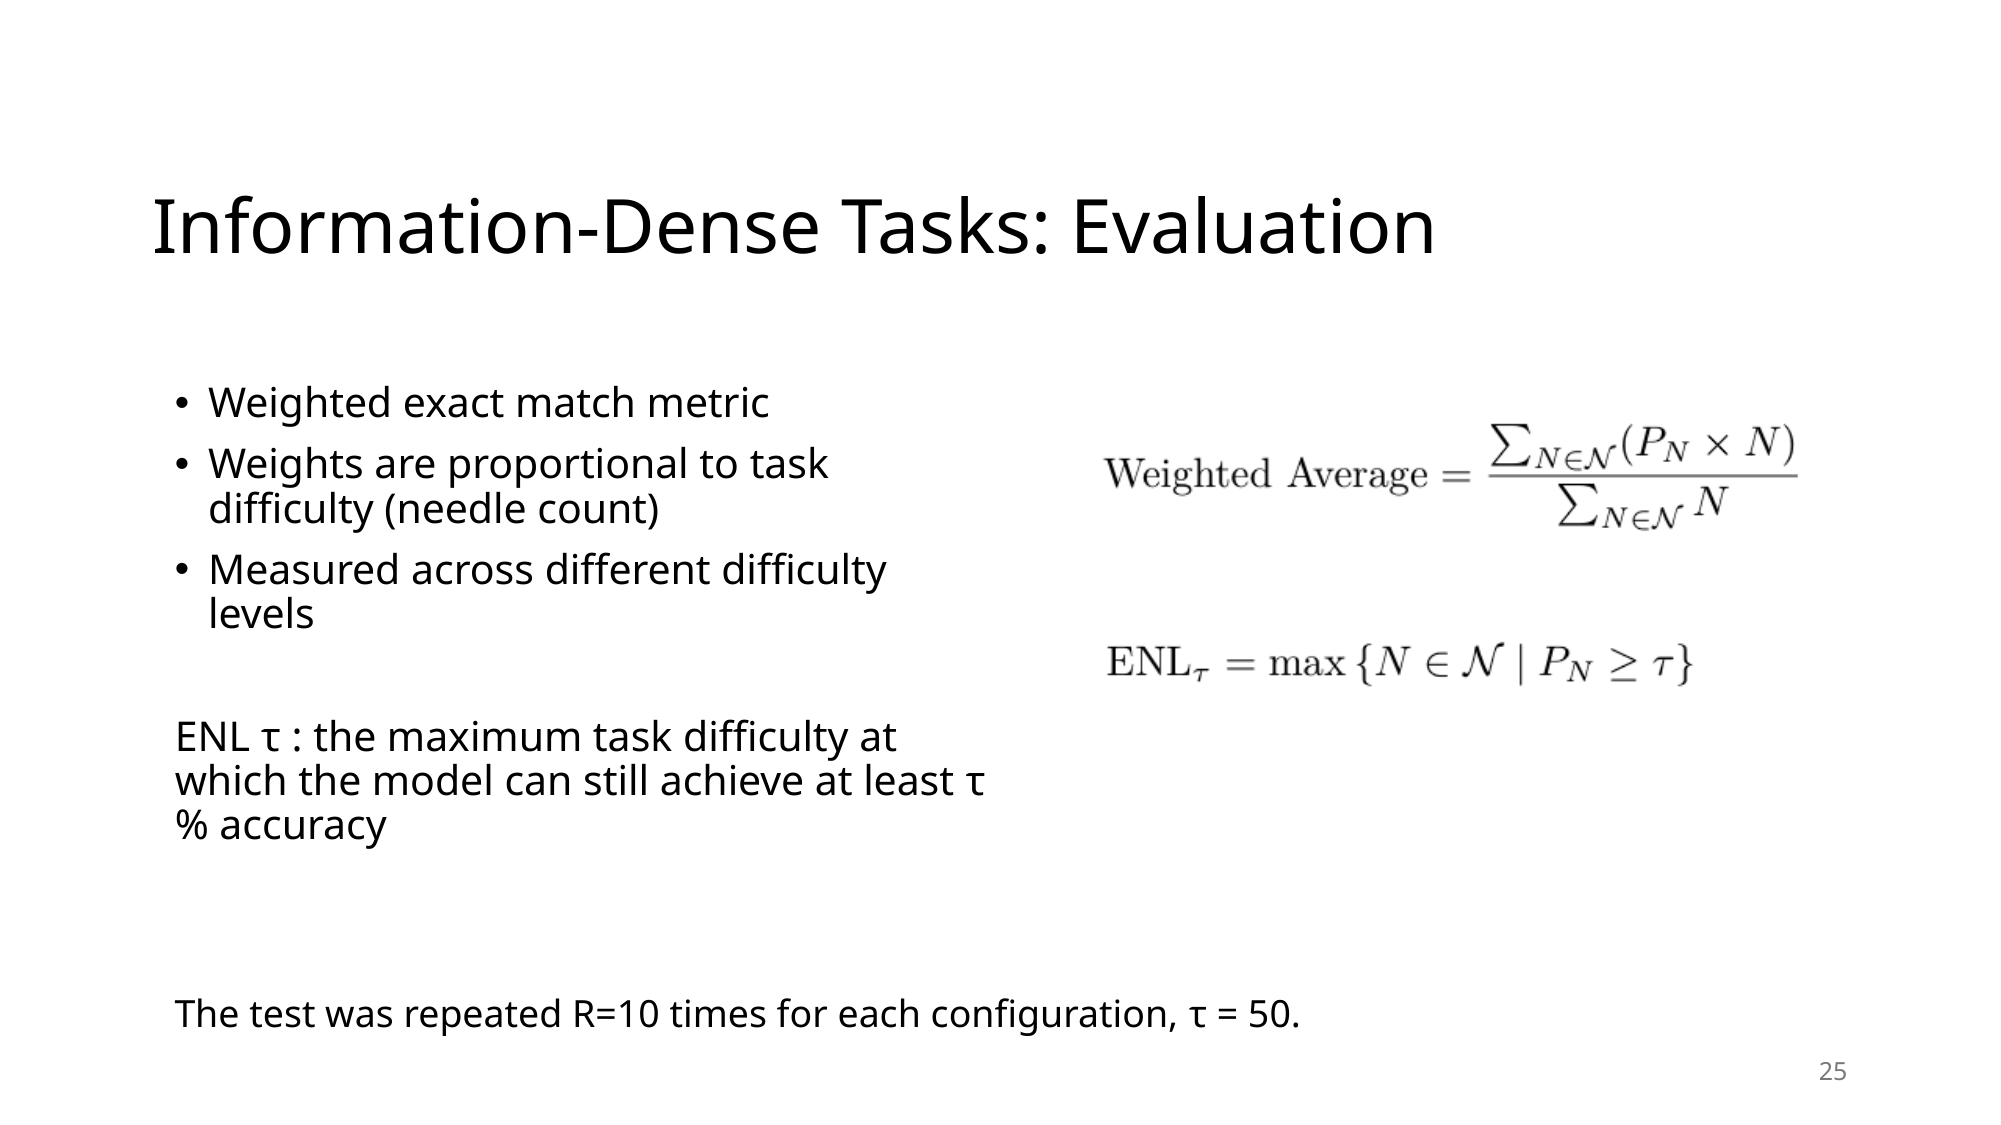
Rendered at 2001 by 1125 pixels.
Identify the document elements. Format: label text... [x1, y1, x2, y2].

list Weighted exact match metric Weights are proportional to task difficulty (needle count) Measured across different difficulty levels ENL τ : the maximum task difficulty at which the model can still achieve at least τ % accuracy [159, 375, 1018, 861]
picture [1094, 595, 1730, 729]
title Information-Dense Tasks: Evaluation [137, 59, 1863, 278]
text_box The test was repeated R=10 times for each configuration, τ = 50. [159, 982, 1532, 1042]
slide_number 25 [1412, 1042, 1863, 1103]
picture [1094, 406, 1821, 551]
